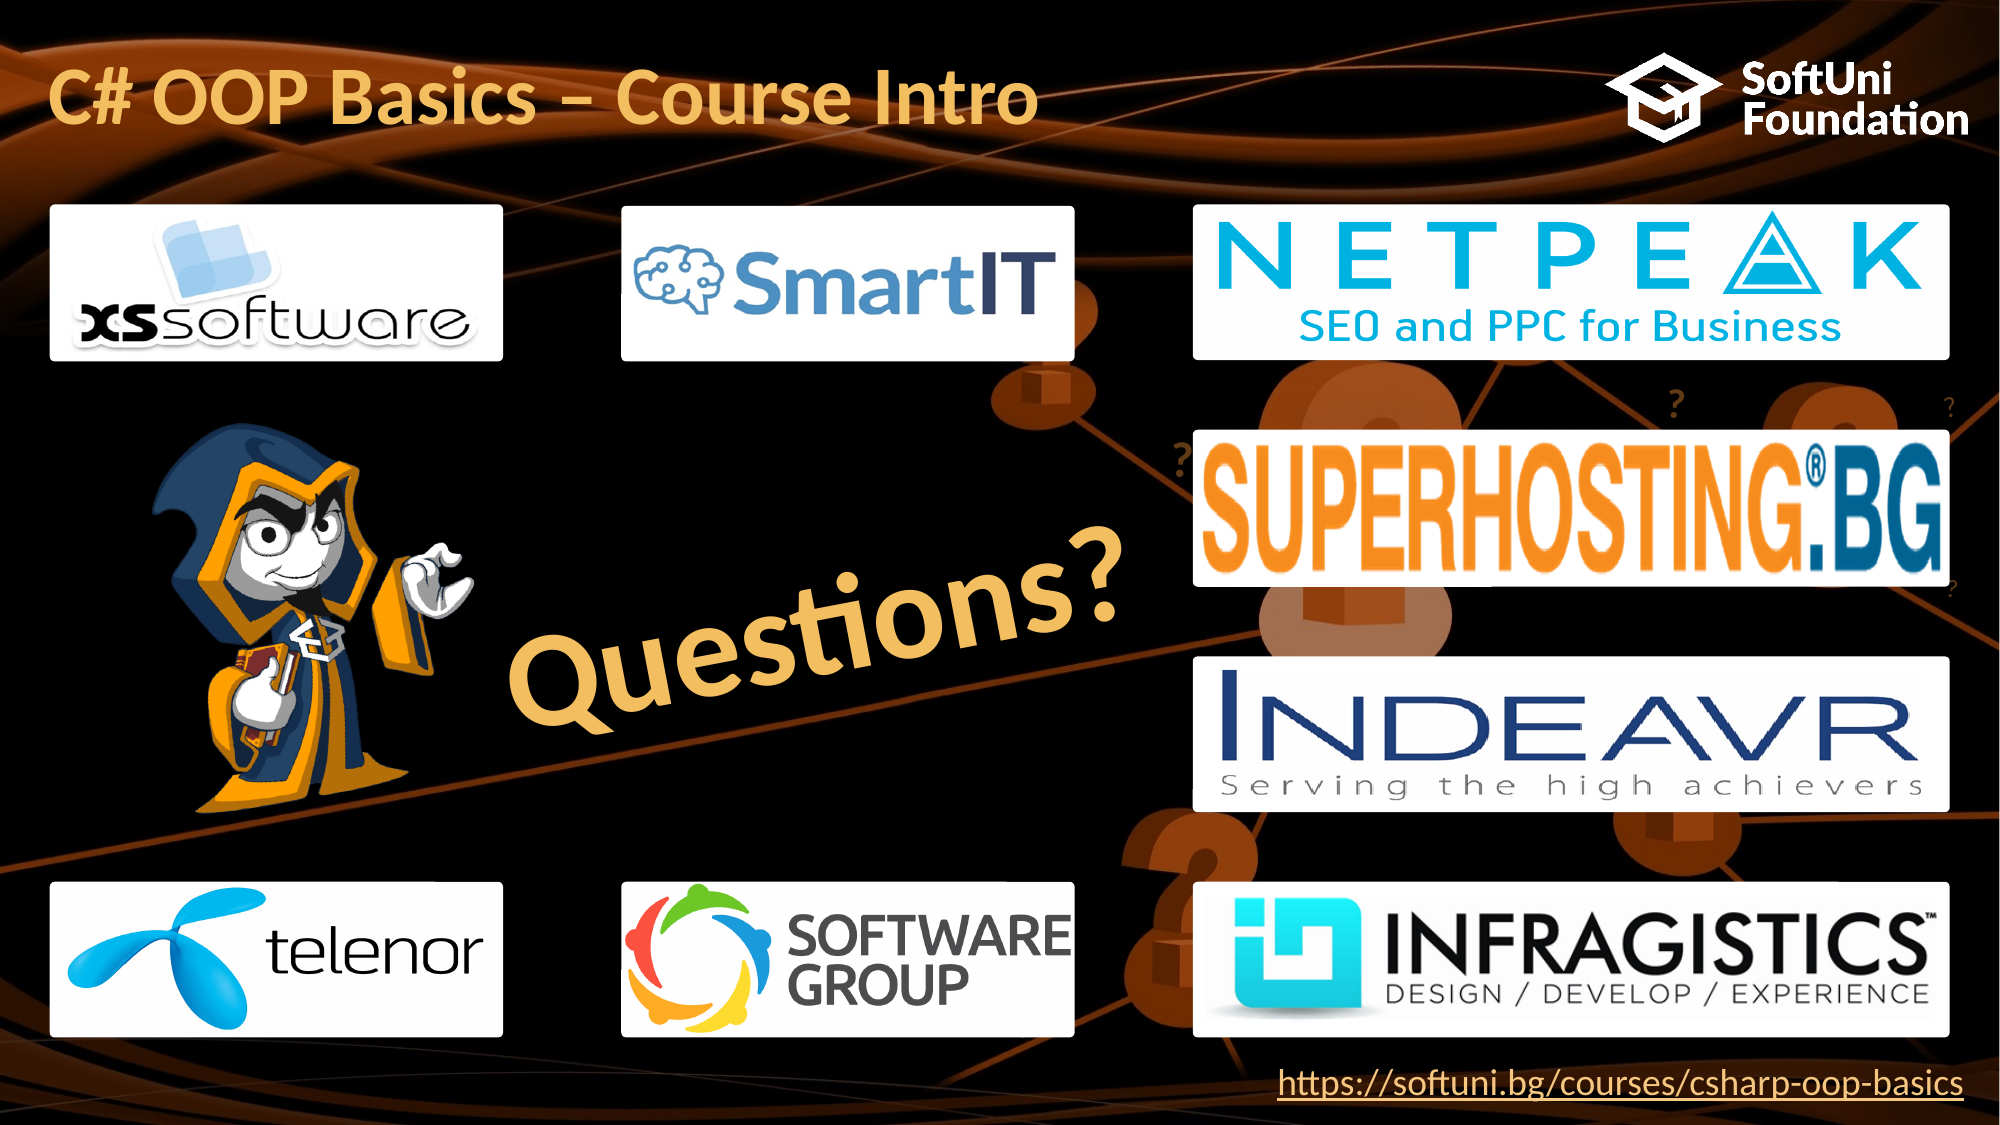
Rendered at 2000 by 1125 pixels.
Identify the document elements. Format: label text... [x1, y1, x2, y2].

title C# OOP Basics – Course Intro [30, 6, 1602, 189]
list https://softuni.bg/courses/csharp-oop-basics [250, 1050, 1971, 1110]
picture [0, 0, 2000, 1125]
